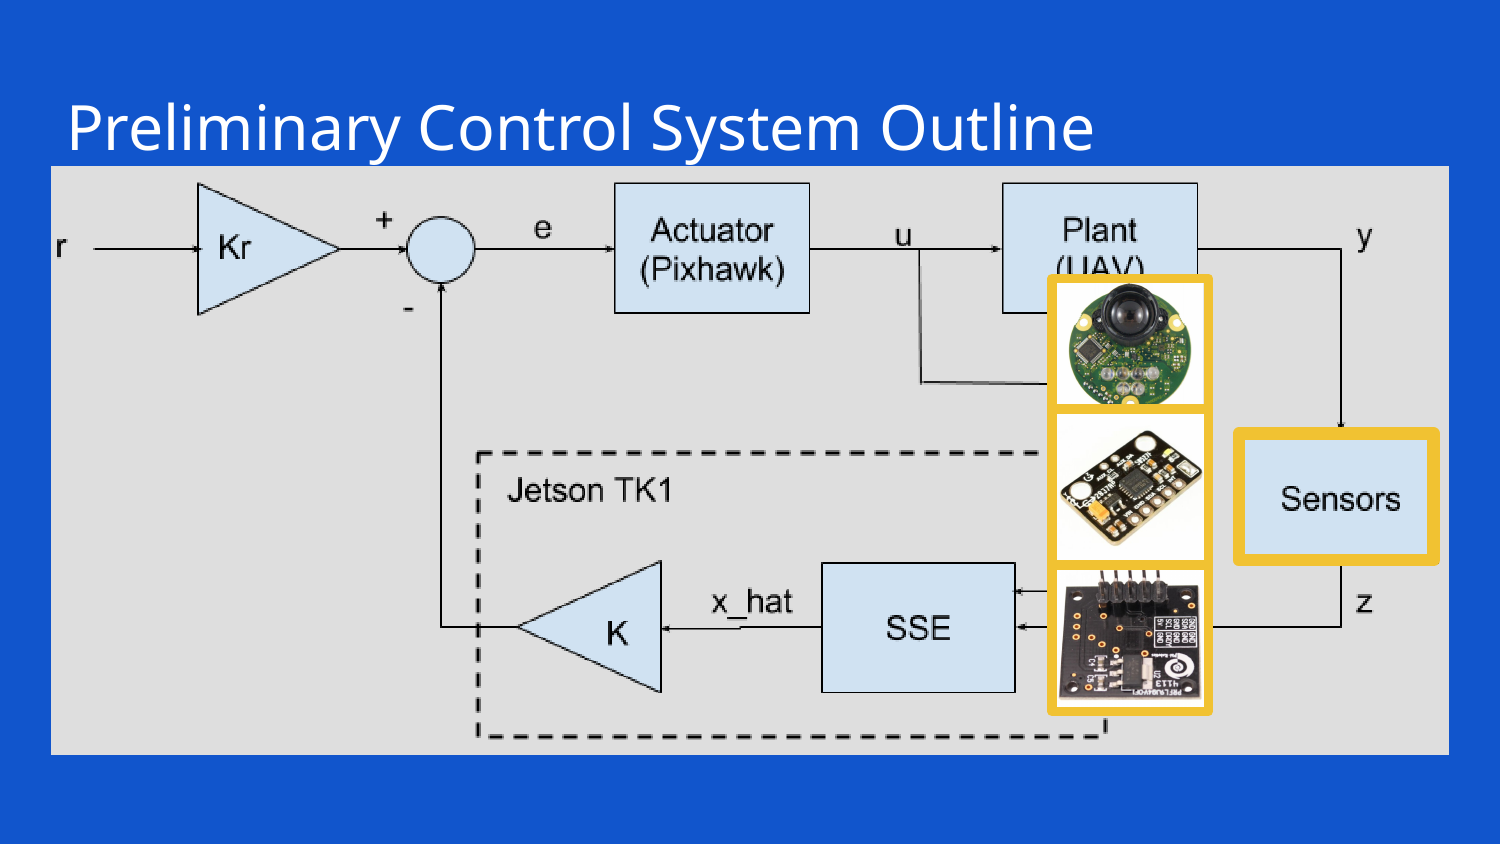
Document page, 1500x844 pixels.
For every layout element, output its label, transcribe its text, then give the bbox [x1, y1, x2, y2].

picture [50, 166, 1450, 755]
title Preliminary Control System Outline [51, 72, 1449, 166]
